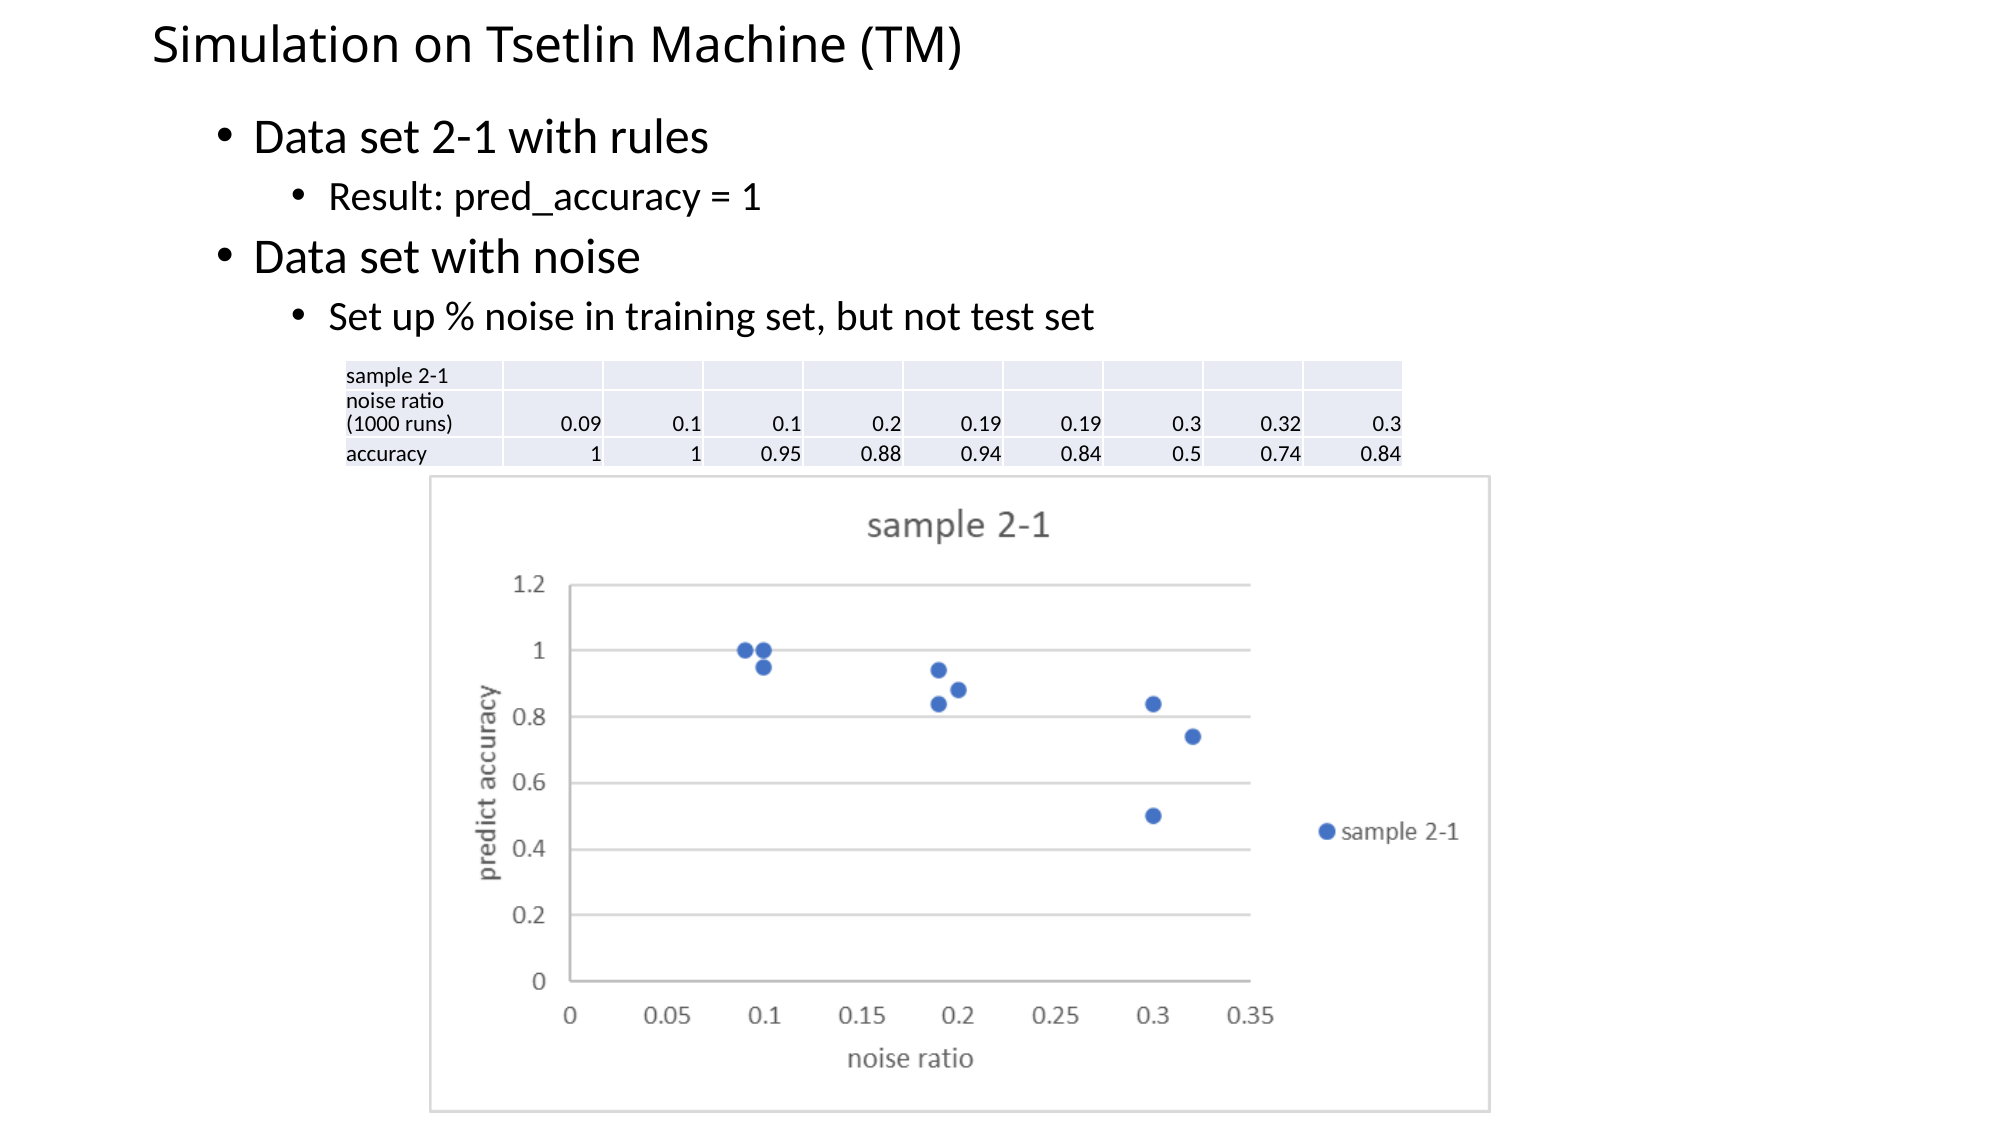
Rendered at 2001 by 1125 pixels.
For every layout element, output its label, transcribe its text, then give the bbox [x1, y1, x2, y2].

table_header [1104, 361, 1202, 389]
table_header [1204, 361, 1302, 389]
title Simulation on Tsetlin Machine (TM) [137, 12, 1863, 81]
table_header [504, 361, 602, 389]
table_header [804, 361, 902, 389]
table_cell 0.84 [1004, 438, 1102, 466]
table_cell 0.88 [804, 438, 902, 466]
table_cell 1 [504, 438, 602, 466]
table_header [1304, 361, 1402, 389]
table_cell 0.84 [1304, 438, 1402, 466]
table_cell noise ratio (1000 runs) [346, 391, 502, 436]
table_header [1004, 361, 1102, 389]
table_cell 0.19 [904, 391, 1002, 436]
table_cell 0.94 [904, 438, 1002, 466]
table_header sample 2-1 [346, 361, 502, 389]
table_header [704, 361, 802, 389]
table_header [604, 361, 702, 389]
table_cell 0.2 [804, 391, 902, 436]
table_cell 0.32 [1204, 391, 1302, 436]
table_cell 1 [604, 438, 702, 466]
table_cell 0.19 [1004, 391, 1102, 436]
table_cell 0.3 [1304, 391, 1402, 436]
table_header [904, 361, 1002, 389]
picture [429, 475, 1491, 1113]
table_cell 0.1 [704, 391, 802, 436]
table_cell 0.74 [1204, 438, 1302, 466]
table_cell 0.5 [1104, 438, 1202, 466]
table_cell 0.09 [504, 391, 602, 436]
table_cell 0.1 [604, 391, 702, 436]
list Data set 2-1 with rules Result: pred_accuracy = 1 Data set with noise Set up % noise in training set, but not test set [125, 102, 1851, 817]
table_cell 0.95 [704, 438, 802, 466]
table_cell accuracy [346, 438, 502, 466]
table_cell 0.3 [1104, 391, 1202, 436]
